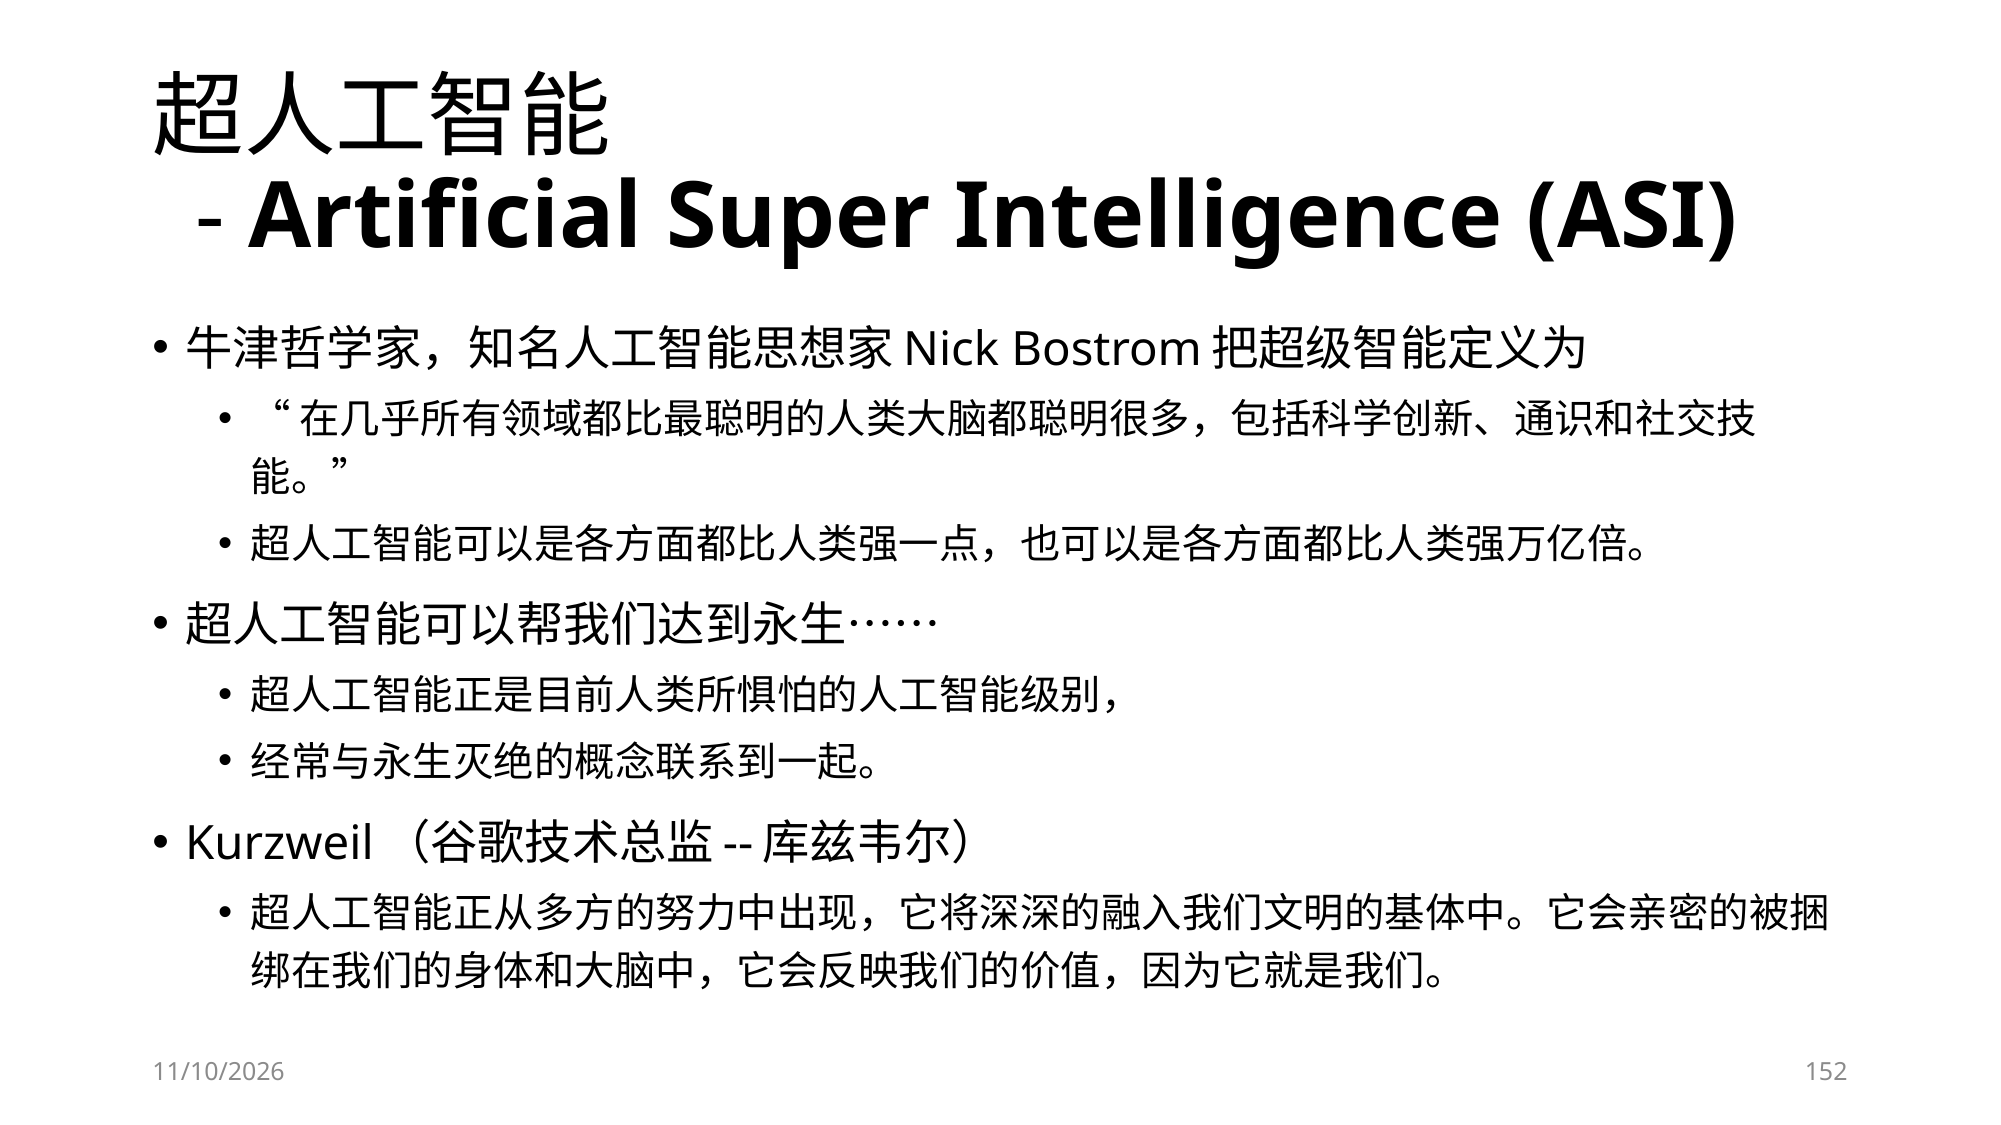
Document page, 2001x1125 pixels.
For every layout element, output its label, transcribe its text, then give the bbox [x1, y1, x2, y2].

slide_number 152 [1412, 1042, 1863, 1103]
title 超人工智能 - Artificial Super Intelligence (ASI) [137, 59, 1863, 278]
list 牛津哲学家，知名人工智能思想家Nick Bostrom把超级智能定义为 “在几乎所有领域都比最聪明的人类大脑都聪明很多，包括科学创新、通识和社交技能。” 超人工智能可以是各方面都比人类强一点，也可以是各方面都比人类强万亿倍。 超人工智能可以帮我们达到永生…… 超人工智能正是目前人类所惧怕的人工智能级别， 经常与永生灭绝的概念联系到一起。 Kurzweil（谷歌技术总监--库兹韦尔） 超人工智能正从多方的努力中出现，它将深深的融入我们文明的基体中。它会亲密的被捆绑在我们的身体和大脑中，它会反映我们的价值，因为它就是我们。 [137, 299, 1863, 1014]
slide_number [137, 1042, 588, 1103]
